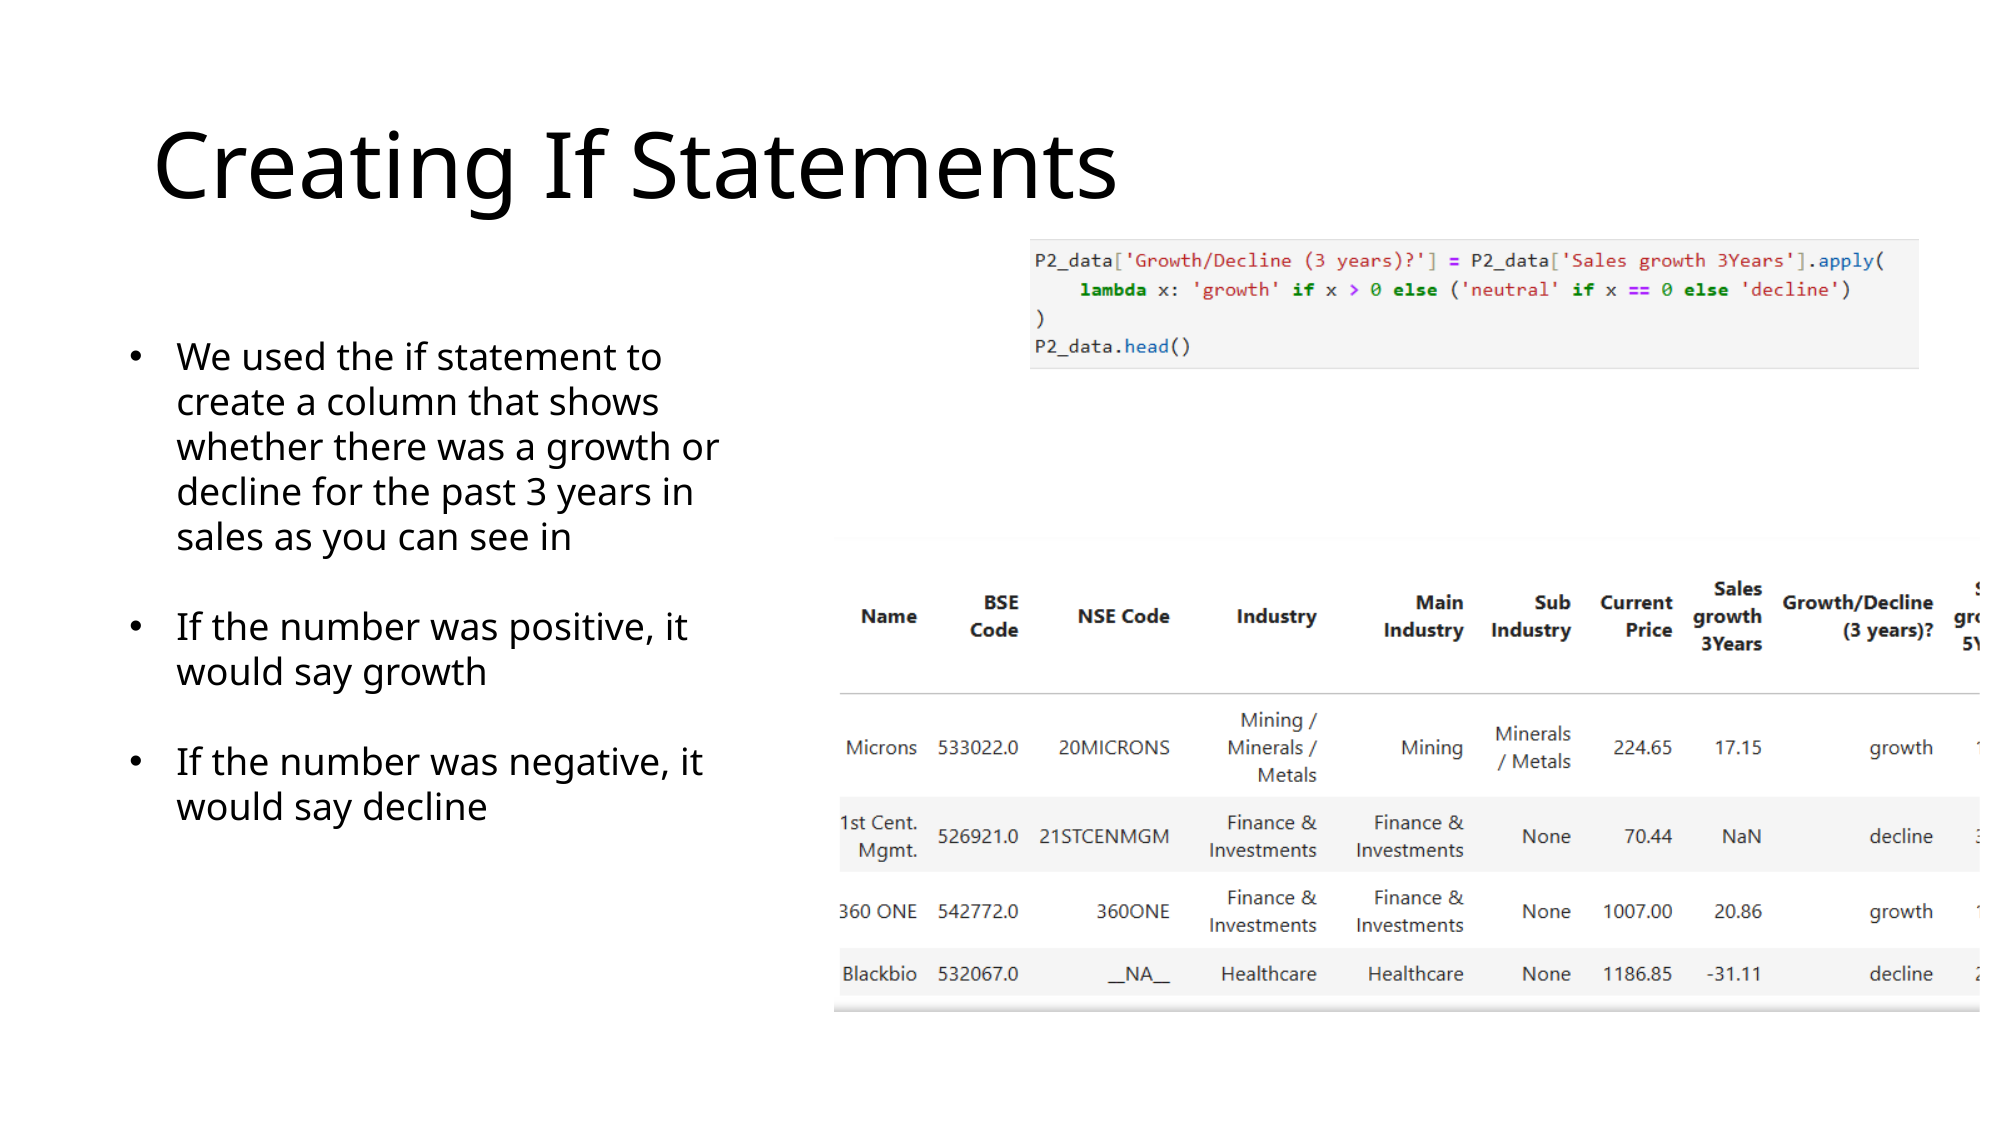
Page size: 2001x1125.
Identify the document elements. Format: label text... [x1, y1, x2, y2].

picture [833, 536, 1981, 1013]
title Creating If Statements [137, 59, 1863, 278]
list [1030, 239, 1919, 378]
text_box We used the if statement to create a column that shows whether there was a growth or decline for the past 3 years in sales as you can see in If the number was positive, it would say growth If the number was negative, it would say decline [114, 325, 754, 836]
